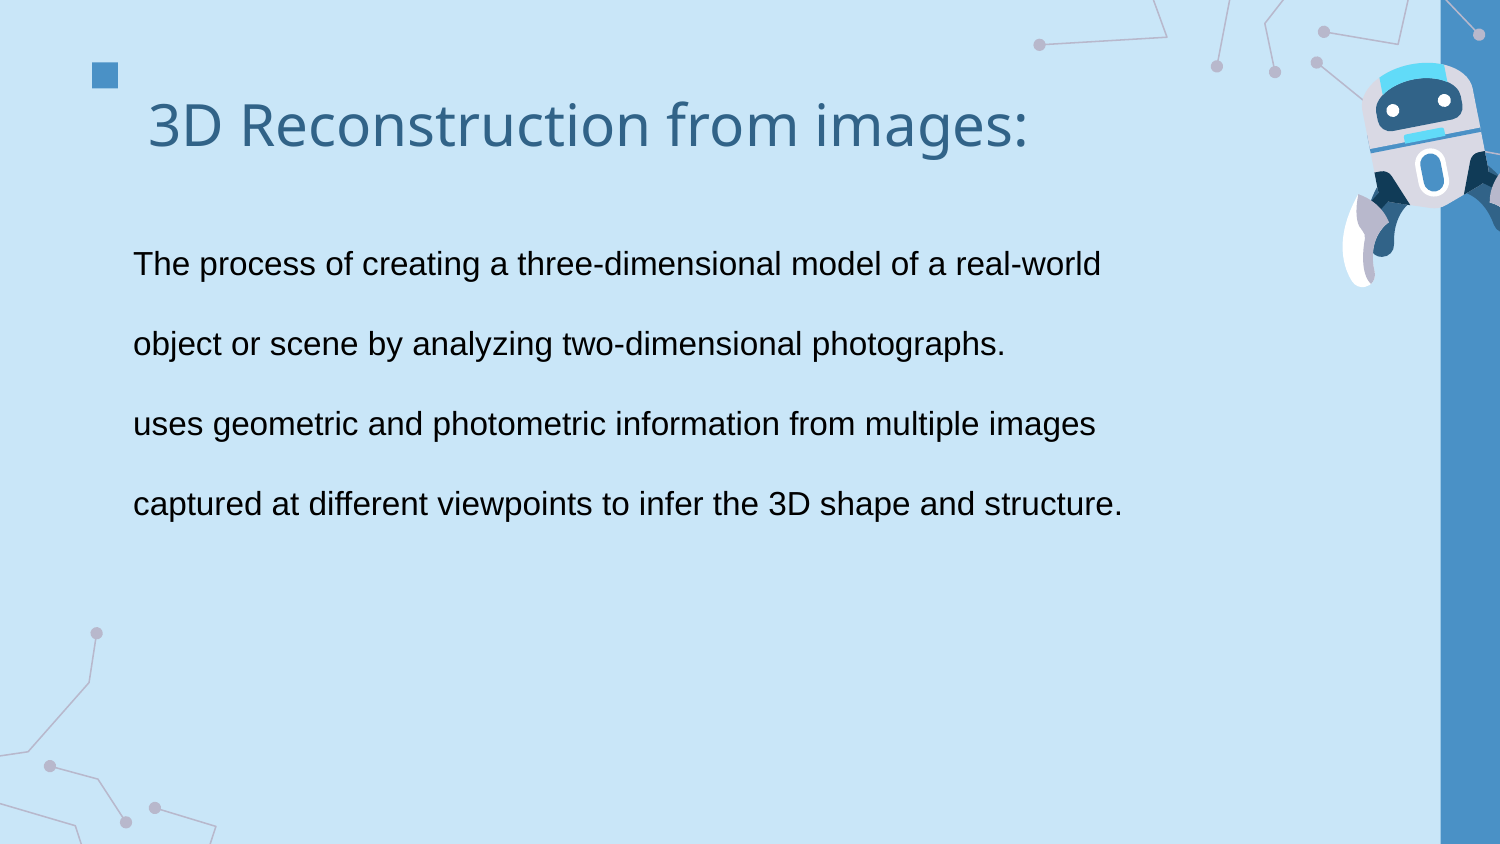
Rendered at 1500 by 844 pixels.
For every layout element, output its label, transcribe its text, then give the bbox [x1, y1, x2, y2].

text_box The process of creating a three-dimensional model of a real-world object or scene by analyzing two-dimensional photographs. uses geometric and photometric information from multiple images captured at different viewpoints to infer the 3D shape and structure. [118, 194, 1168, 521]
title 3D Reconstruction from images: [118, 72, 1382, 167]
